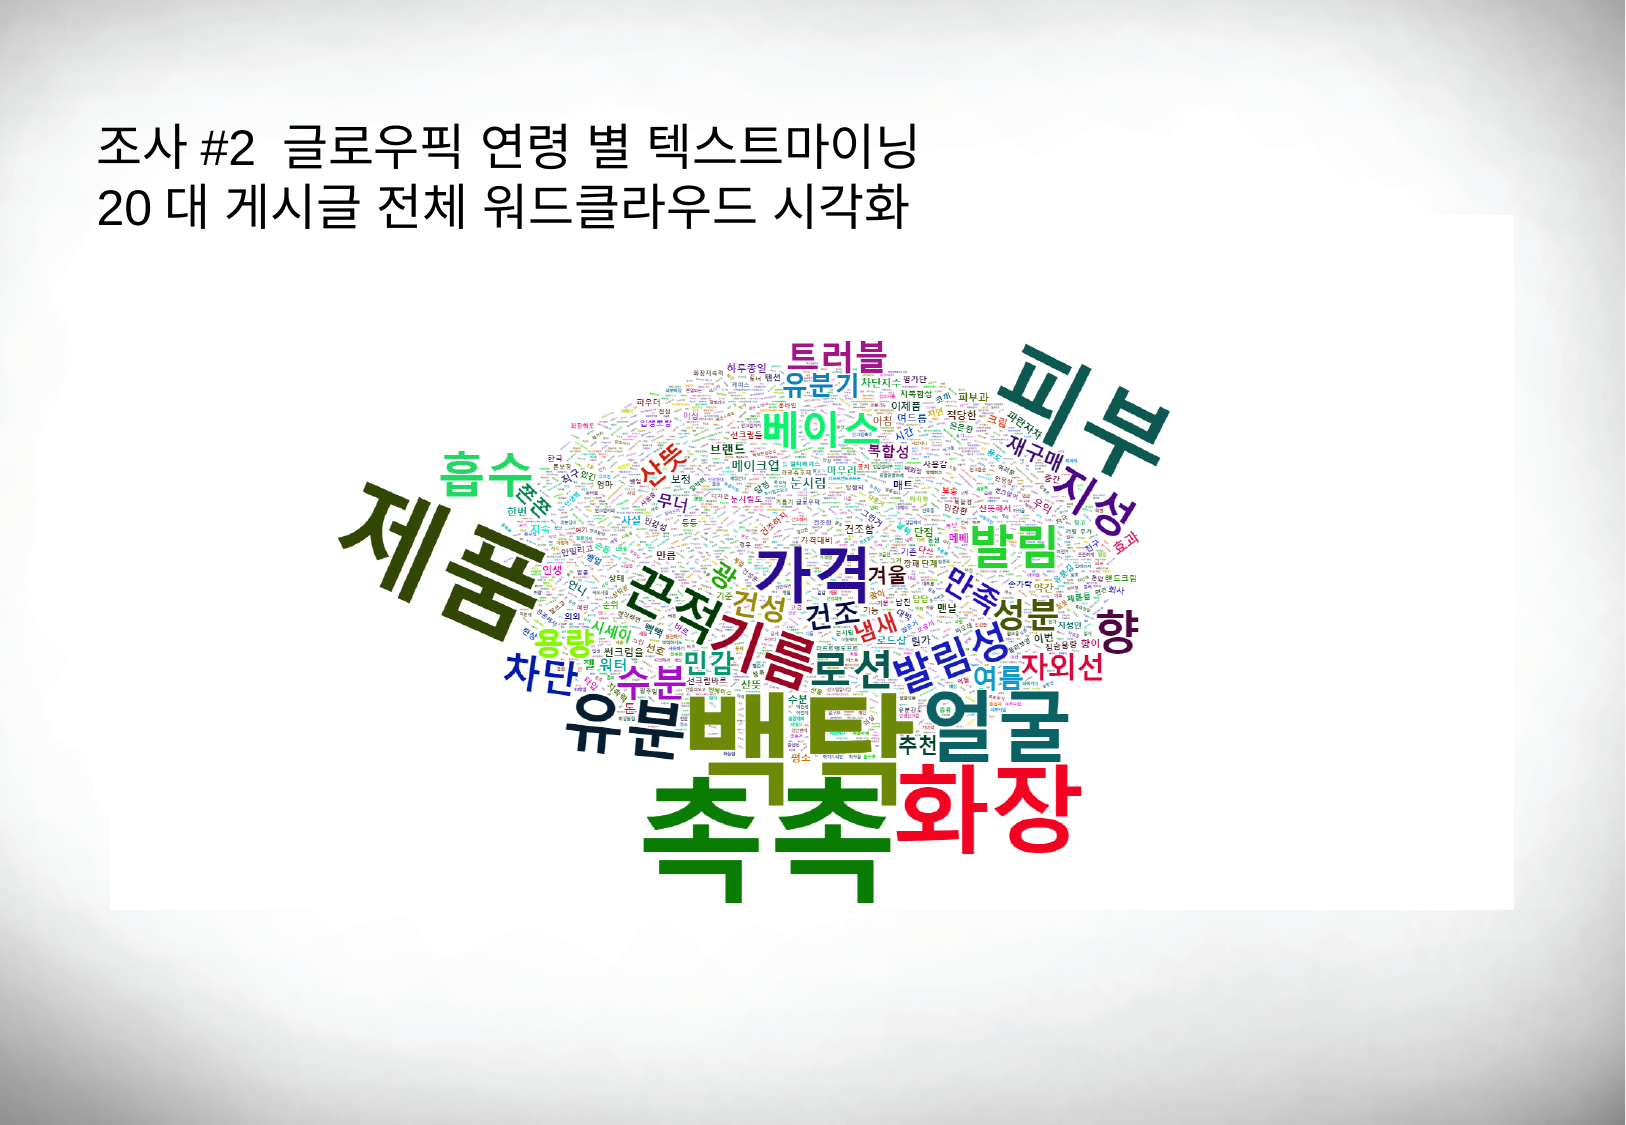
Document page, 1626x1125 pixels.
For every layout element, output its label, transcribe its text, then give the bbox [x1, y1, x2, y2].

picture [0, 0, 1626, 1125]
text_box 조사#2 글로우픽 연령 별 텍스트마이닝 20대 게시글 전체 워드클라우드 시각화 [81, 108, 1376, 245]
